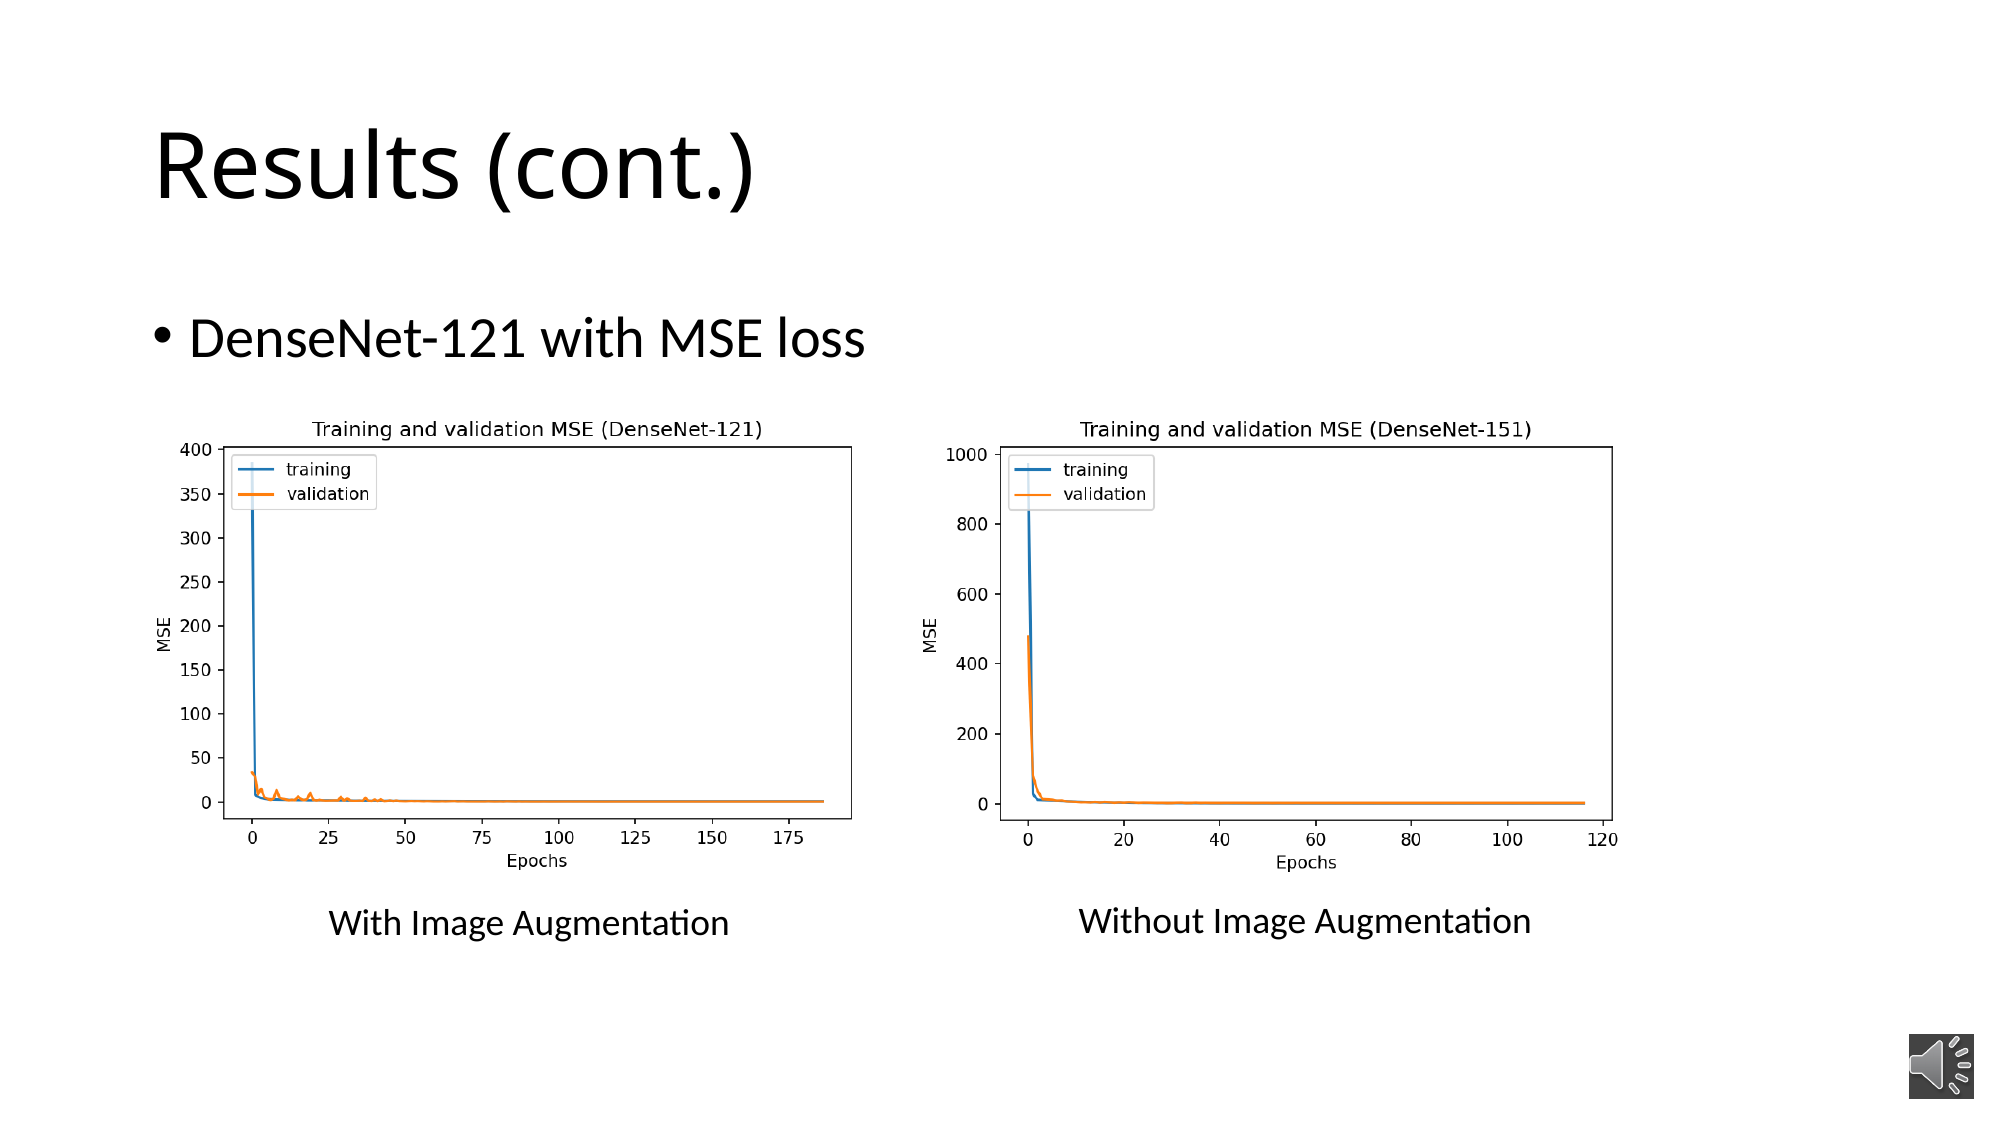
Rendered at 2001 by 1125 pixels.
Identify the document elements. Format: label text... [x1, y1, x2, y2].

picture [137, 401, 869, 890]
picture [1908, 1033, 1975, 1100]
text_box Without Image Augmentation [1063, 891, 1638, 949]
picture [903, 401, 1638, 891]
text_box With Image Augmentation [313, 890, 888, 951]
list DenseNet-121 with MSE loss [137, 299, 1863, 1014]
title Results (cont.) [137, 59, 1863, 278]
